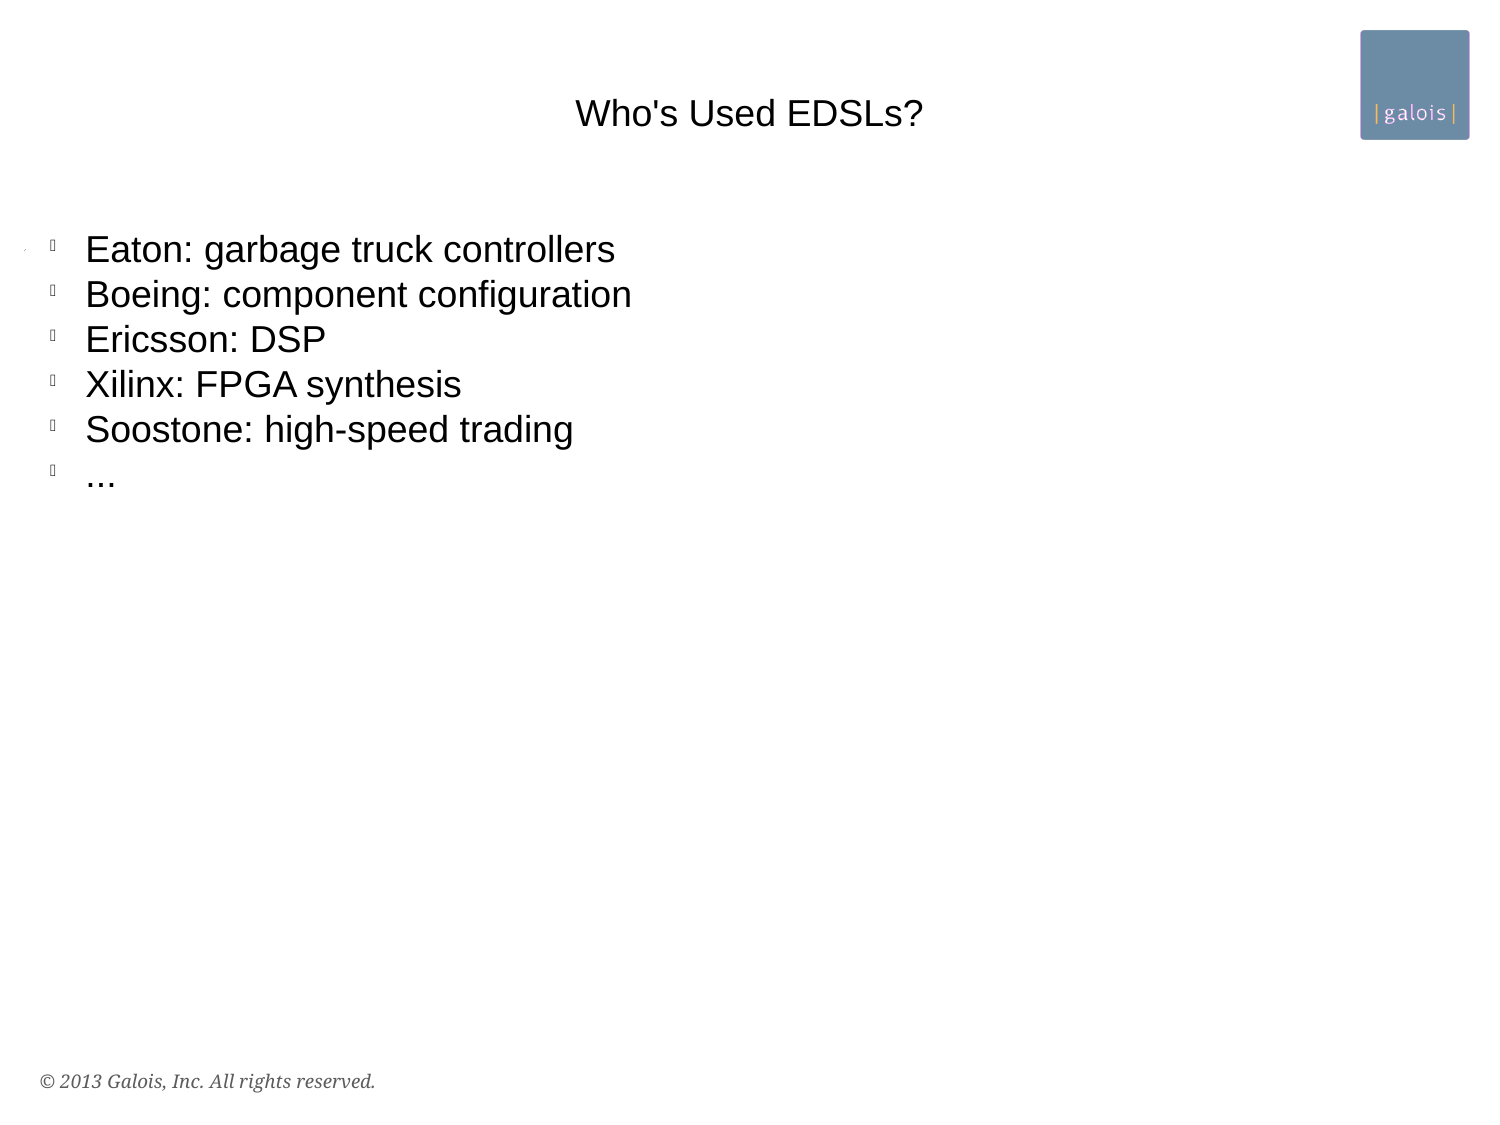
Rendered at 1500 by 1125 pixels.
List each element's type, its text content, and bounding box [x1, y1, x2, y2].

picture [1354, 24, 1475, 146]
text_box Eaton: garbage truck controllers Boeing: component configuration Ericsson: DSP Xilinx: FPGA synthesis Soostone: high-speed trading ... [50, 225, 1450, 1063]
text_box Who's Used EDSLs? [50, 37, 1450, 185]
